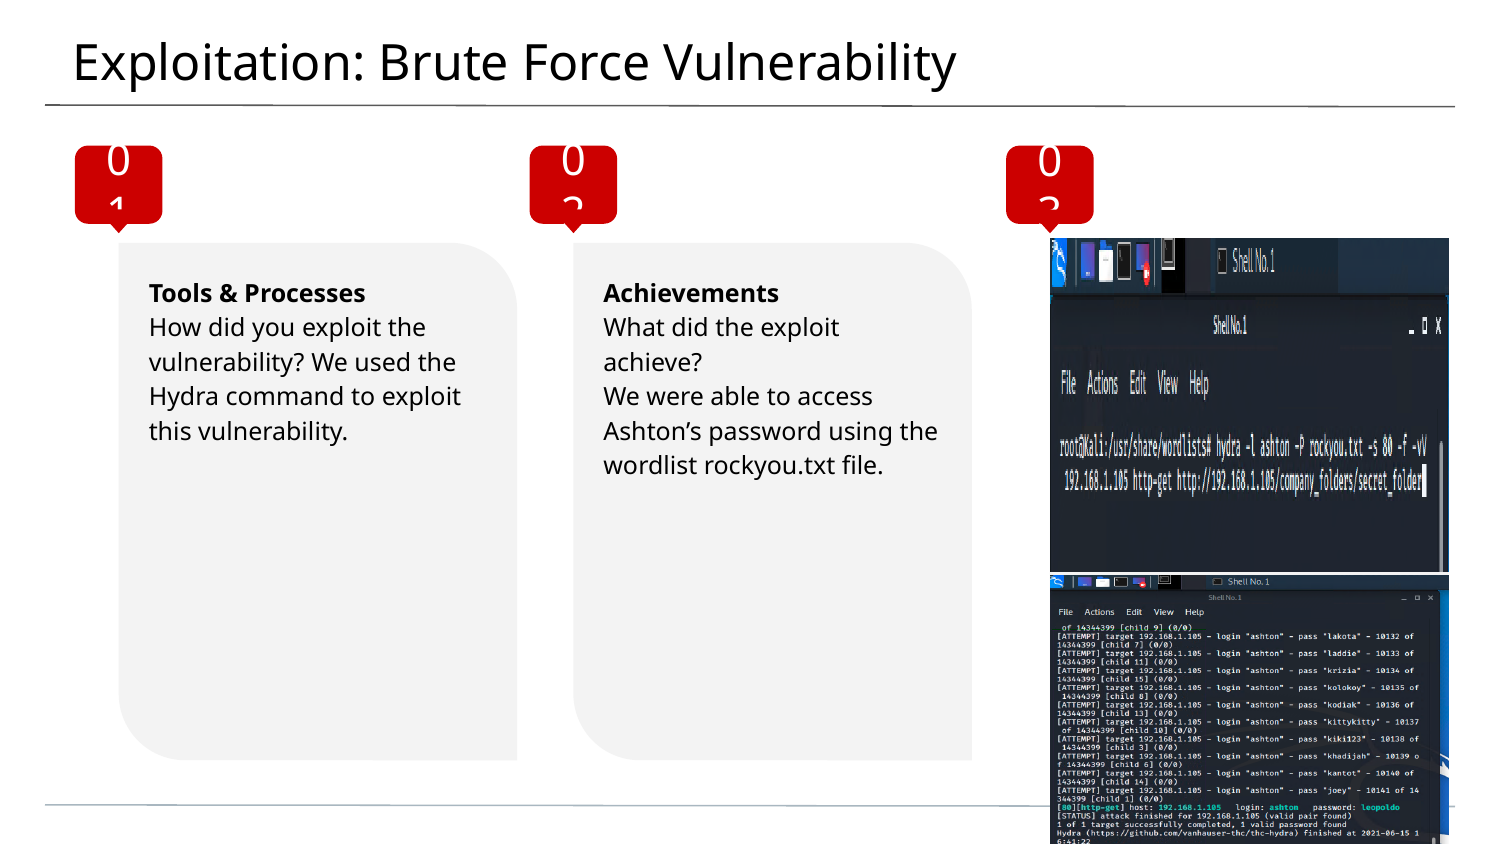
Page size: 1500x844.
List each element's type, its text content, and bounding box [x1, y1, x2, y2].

picture [1049, 238, 1449, 572]
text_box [529, 145, 618, 234]
text_box [508, 275, 518, 761]
text_box Tools & Processes How did you exploit the vulnerability? We used the Hydra command to exploit this vulnerability. [118, 242, 508, 761]
text_box Achievements What did the exploit achieve? We were able to access Ashton’s password using the wordlist rockyou.txt file. [573, 242, 972, 761]
picture [1049, 574, 1449, 844]
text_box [74, 145, 163, 234]
title Exploitation: Brute Force Vulnerability [0, 0, 1500, 88]
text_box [1005, 145, 1094, 234]
